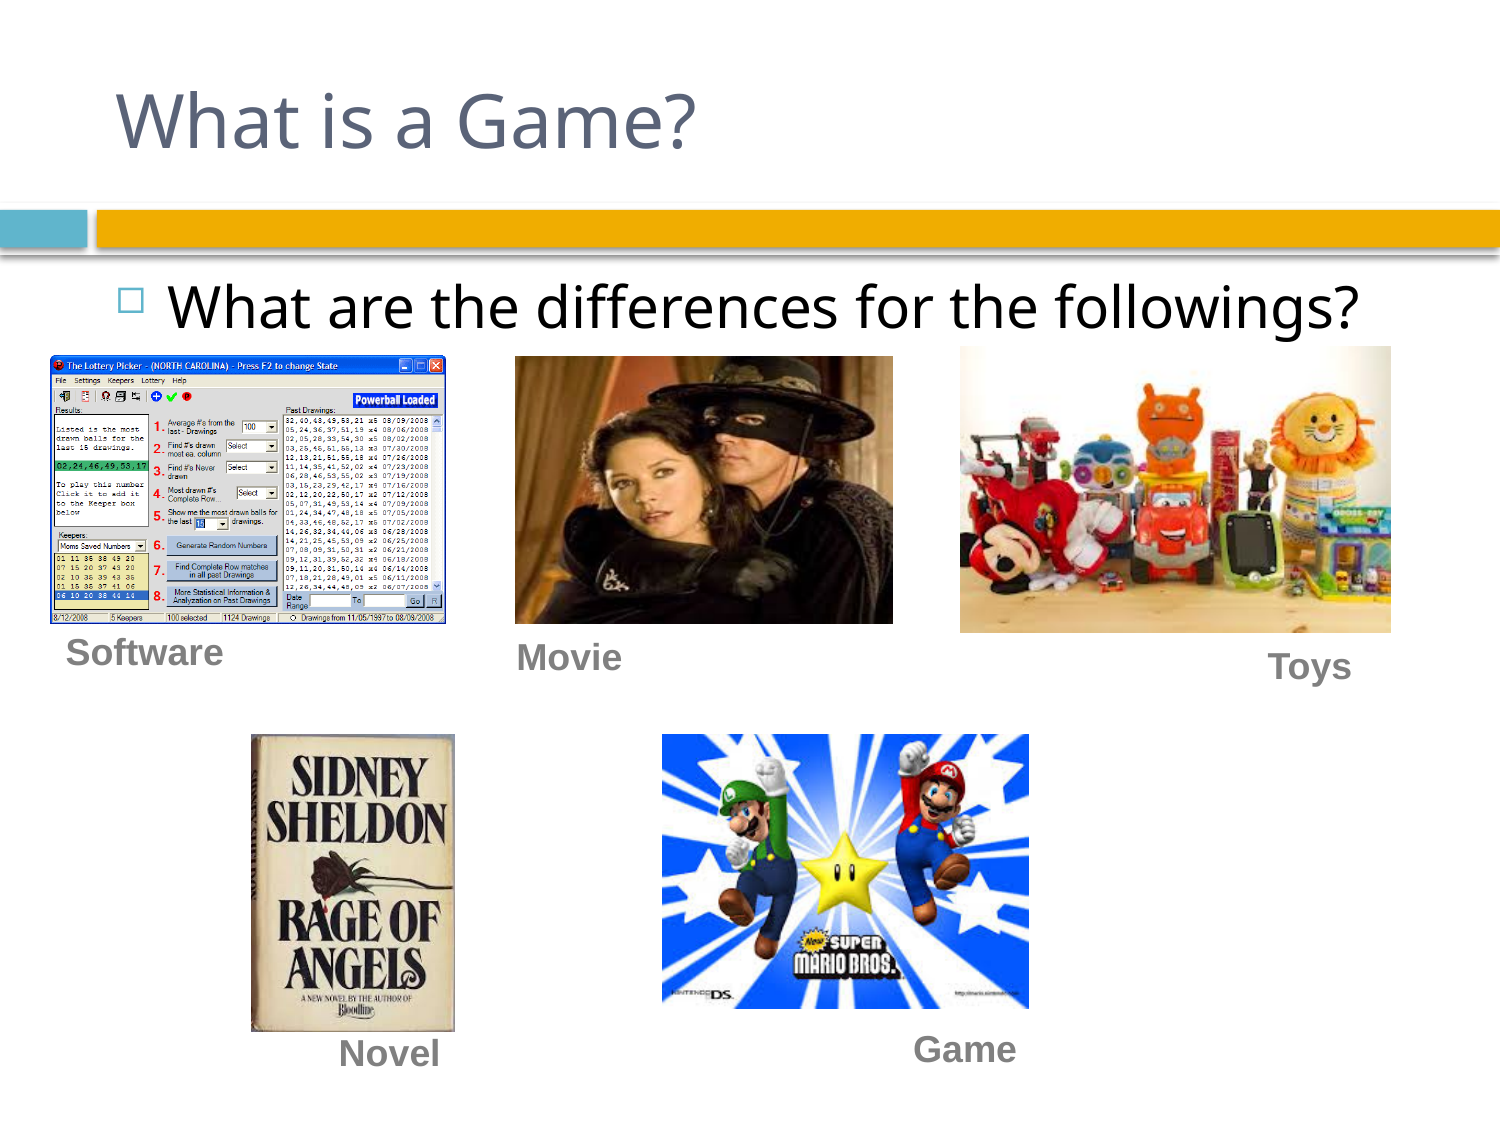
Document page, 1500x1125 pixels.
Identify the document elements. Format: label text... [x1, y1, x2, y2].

text_box Toys [1252, 643, 1368, 695]
text_box Software [50, 632, 239, 681]
picture [515, 355, 894, 625]
text_box Novel [323, 1039, 456, 1081]
list What are the differences for the followings? [100, 262, 1438, 1000]
title What is a Game? [100, 37, 1438, 200]
picture [960, 346, 1391, 634]
picture [250, 734, 456, 1032]
picture [50, 355, 447, 625]
text_box Game [898, 1017, 1033, 1078]
picture [662, 734, 1029, 1010]
text_box Movie [501, 625, 638, 686]
